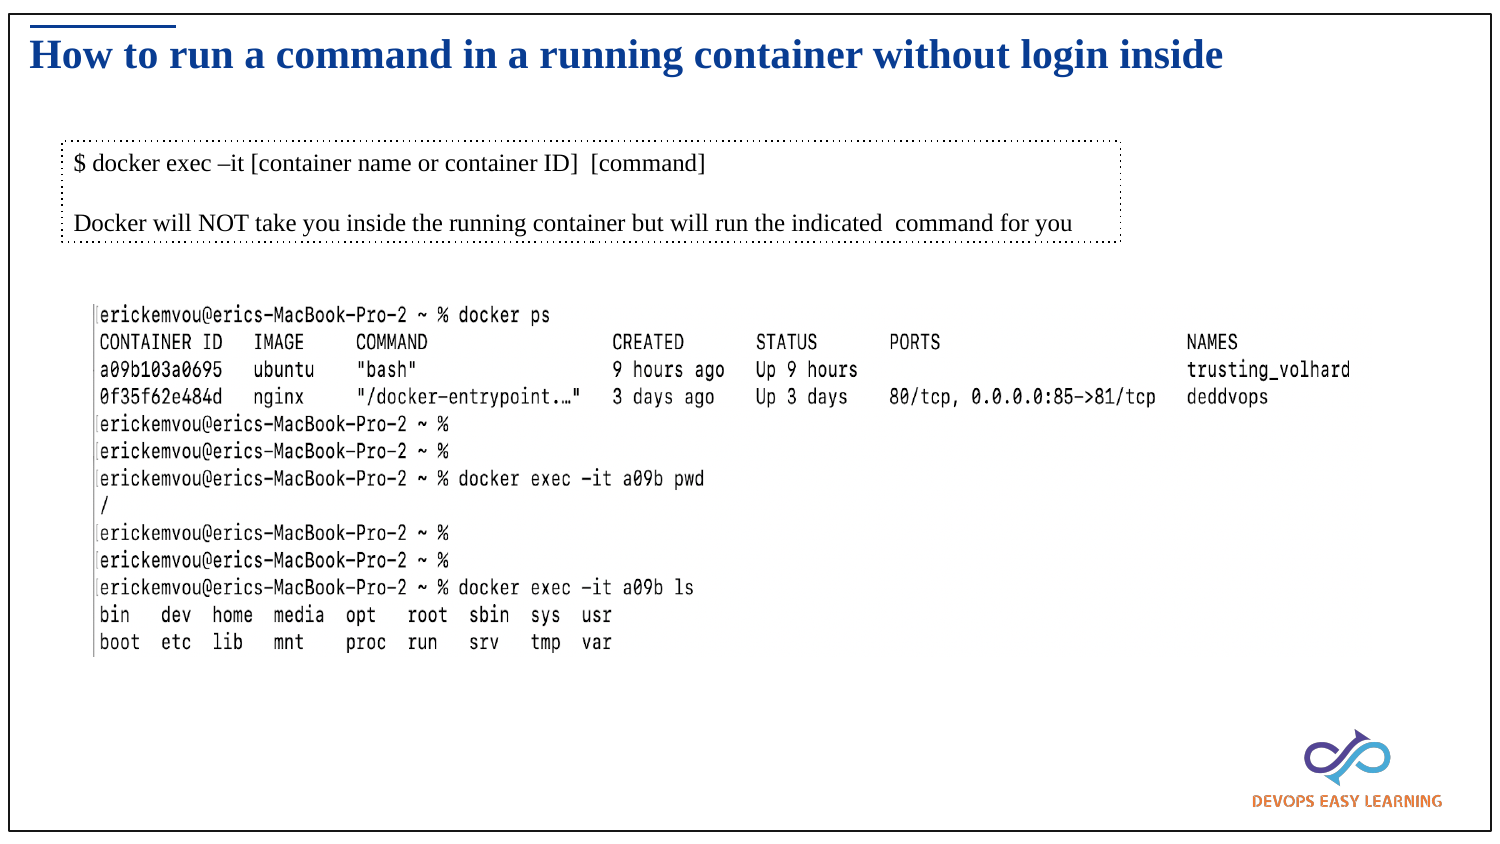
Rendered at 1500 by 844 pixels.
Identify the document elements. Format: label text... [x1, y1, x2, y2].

picture [1250, 728, 1446, 810]
title How to run a command in a running container without login inside [18, 0, 1383, 84]
picture [92, 304, 1372, 657]
text_box [9, 14, 1491, 831]
text_box $ docker exec –it [container name or container ID] [command] Docker will NOT take you inside the running container but will run the indicated command for you [62, 140, 1121, 242]
